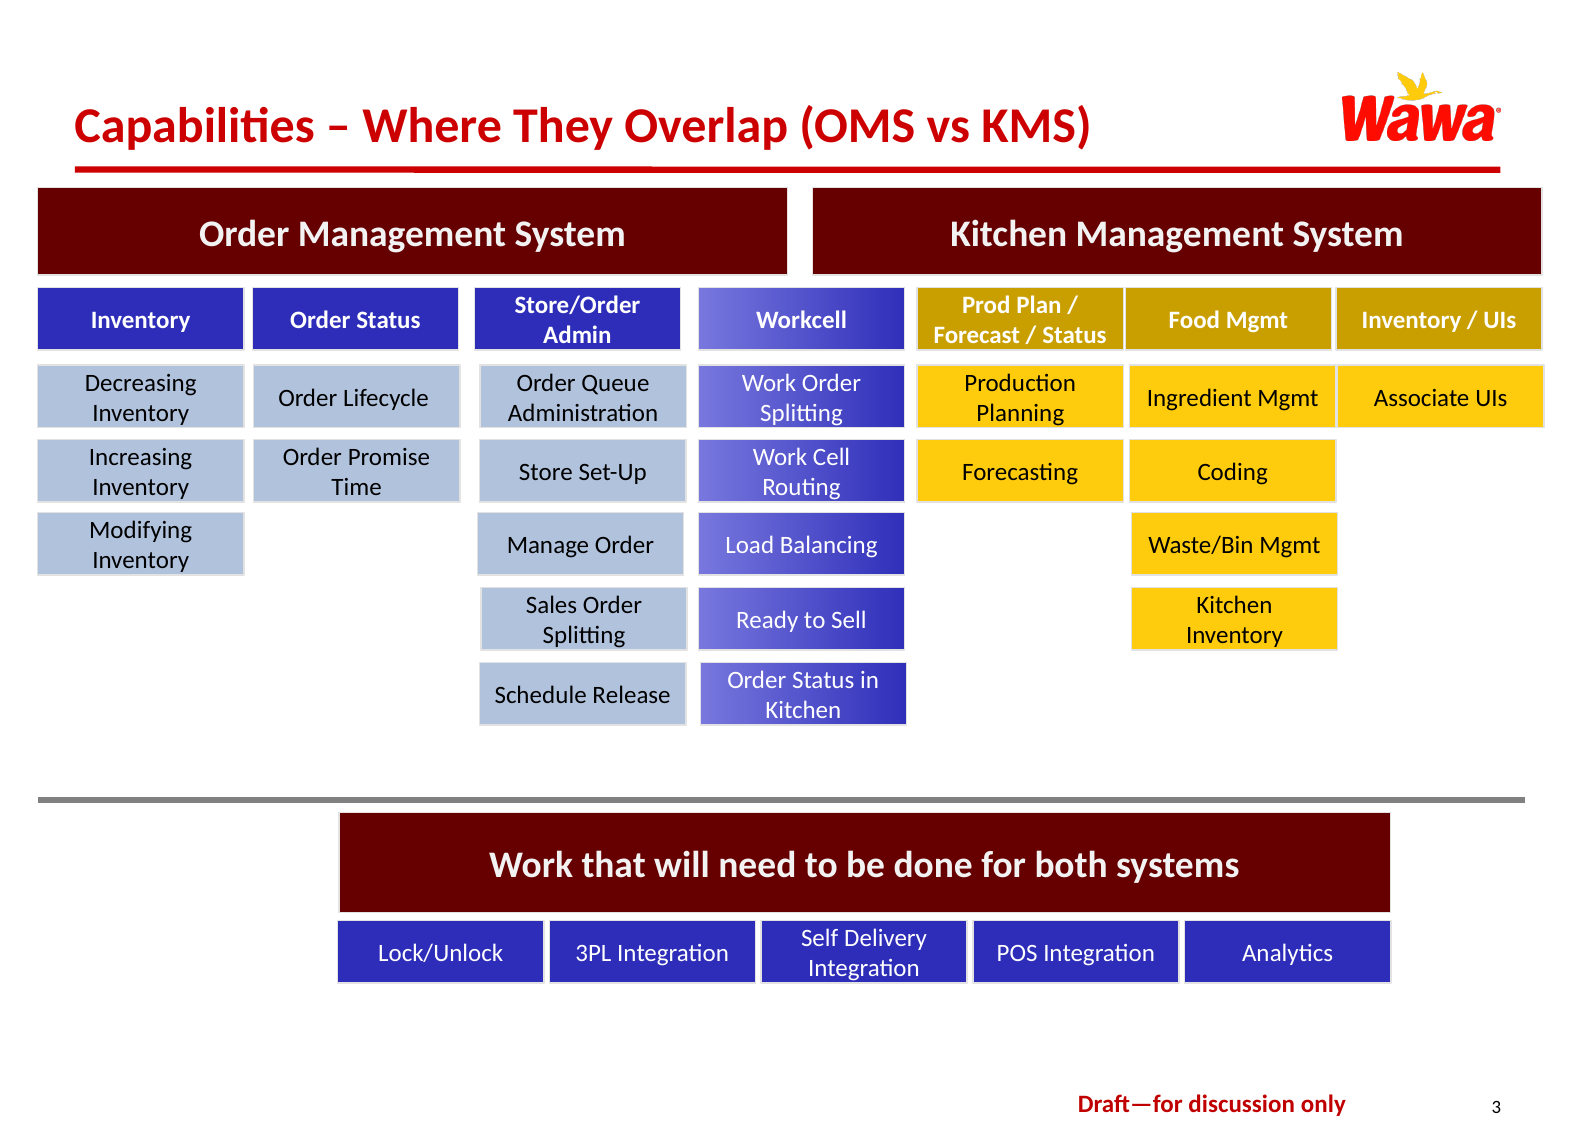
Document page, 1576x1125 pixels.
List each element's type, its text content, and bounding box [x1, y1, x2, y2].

text_box Sales Order Splitting [479, 585, 689, 652]
text_box Food Mgmt [1123, 285, 1334, 352]
text_box Analytics [1182, 919, 1393, 985]
text_box Work that will need to be done for both systems [337, 810, 1393, 914]
text_box Workcell [696, 285, 907, 352]
text_box Inventory [36, 285, 246, 352]
text_box Inventory / UIs [1334, 285, 1544, 352]
text_box Order Queue Administration [478, 363, 688, 430]
text_box Work Order Splitting [696, 363, 907, 430]
text_box Load Balancing [696, 510, 907, 577]
text_box Increasing Inventory [36, 438, 246, 504]
text_box Associate UIs [1336, 363, 1546, 430]
text_box Ready to Sell [696, 585, 907, 652]
text_box Order Status in Kitchen [698, 660, 909, 727]
text_box Production Planning [915, 363, 1126, 430]
text_box POS Integration [971, 919, 1181, 985]
text_box Ingredient Mgmt [1128, 363, 1336, 430]
text_box Coding [1128, 438, 1338, 504]
title Capabilities – Where They Overlap (OMS vs KMS) [74, 53, 1304, 160]
text_box Lock/Unlock [336, 919, 546, 985]
text_box Waste/Bin Mgmt [1129, 510, 1340, 577]
text_box Manage Order [475, 510, 686, 577]
picture [1342, 72, 1501, 141]
text_box Order Promise Time [251, 438, 462, 504]
text_box Work Cell Routing [696, 438, 907, 504]
text_box Order Management System [35, 185, 790, 277]
text_box Schedule Release [478, 660, 688, 727]
text_box Kitchen Inventory [1129, 585, 1340, 652]
text_box Store/Order Admin [472, 285, 683, 352]
text_box Order Status [250, 285, 461, 352]
text_box Kitchen Management System [811, 185, 1544, 277]
text_box Prod Plan / Forecast / Status [915, 285, 1123, 352]
text_box Modifying Inventory [36, 510, 246, 577]
text_box Order Lifecycle [251, 363, 462, 430]
text_box Forecasting [915, 438, 1126, 504]
text_box Self Delivery Integration [759, 919, 969, 985]
text_box Store Set-Up [478, 438, 688, 504]
text_box Decreasing Inventory [36, 363, 246, 430]
text_box 3PL Integration [547, 919, 758, 985]
